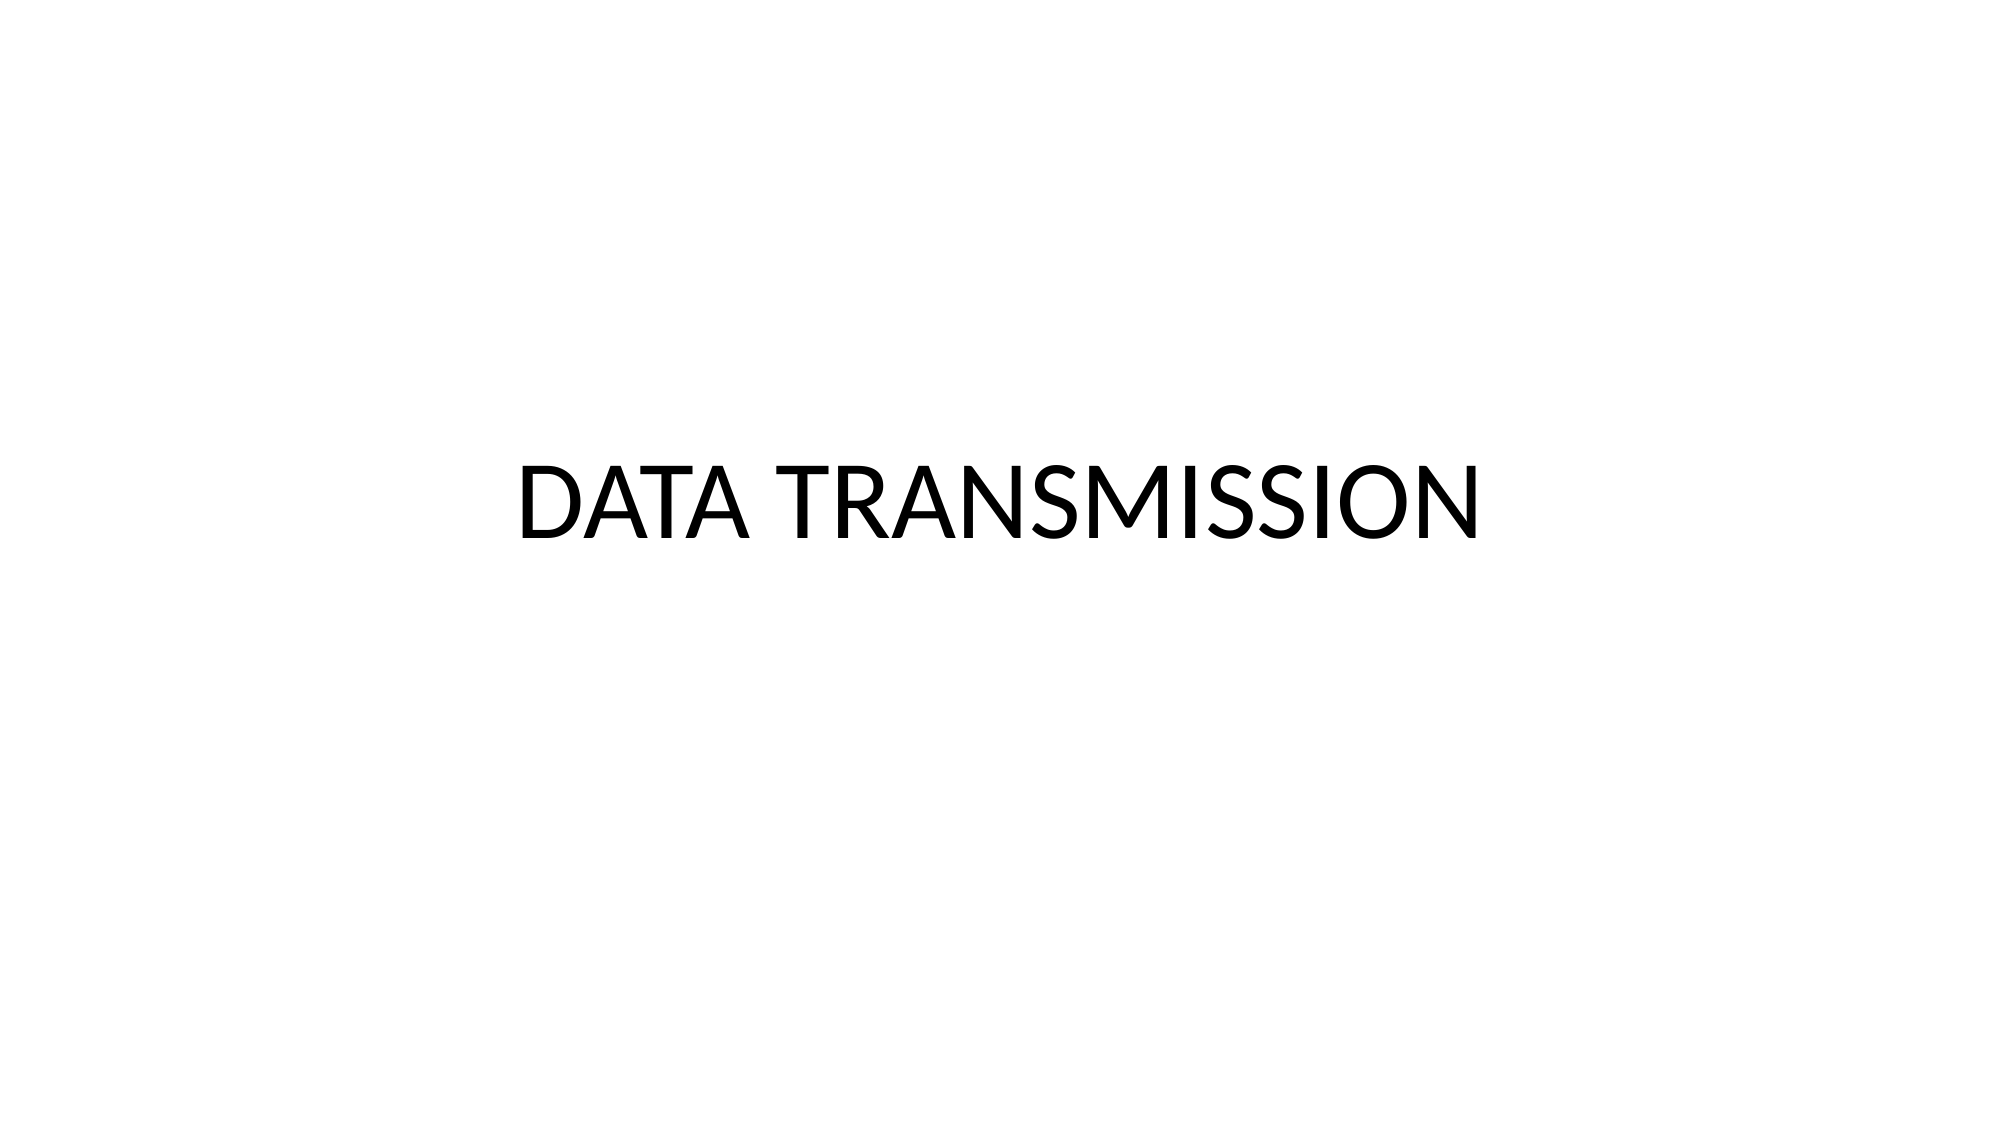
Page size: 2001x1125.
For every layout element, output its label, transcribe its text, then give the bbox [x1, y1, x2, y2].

text_box DATA TRANSMISSION [457, 418, 1543, 569]
